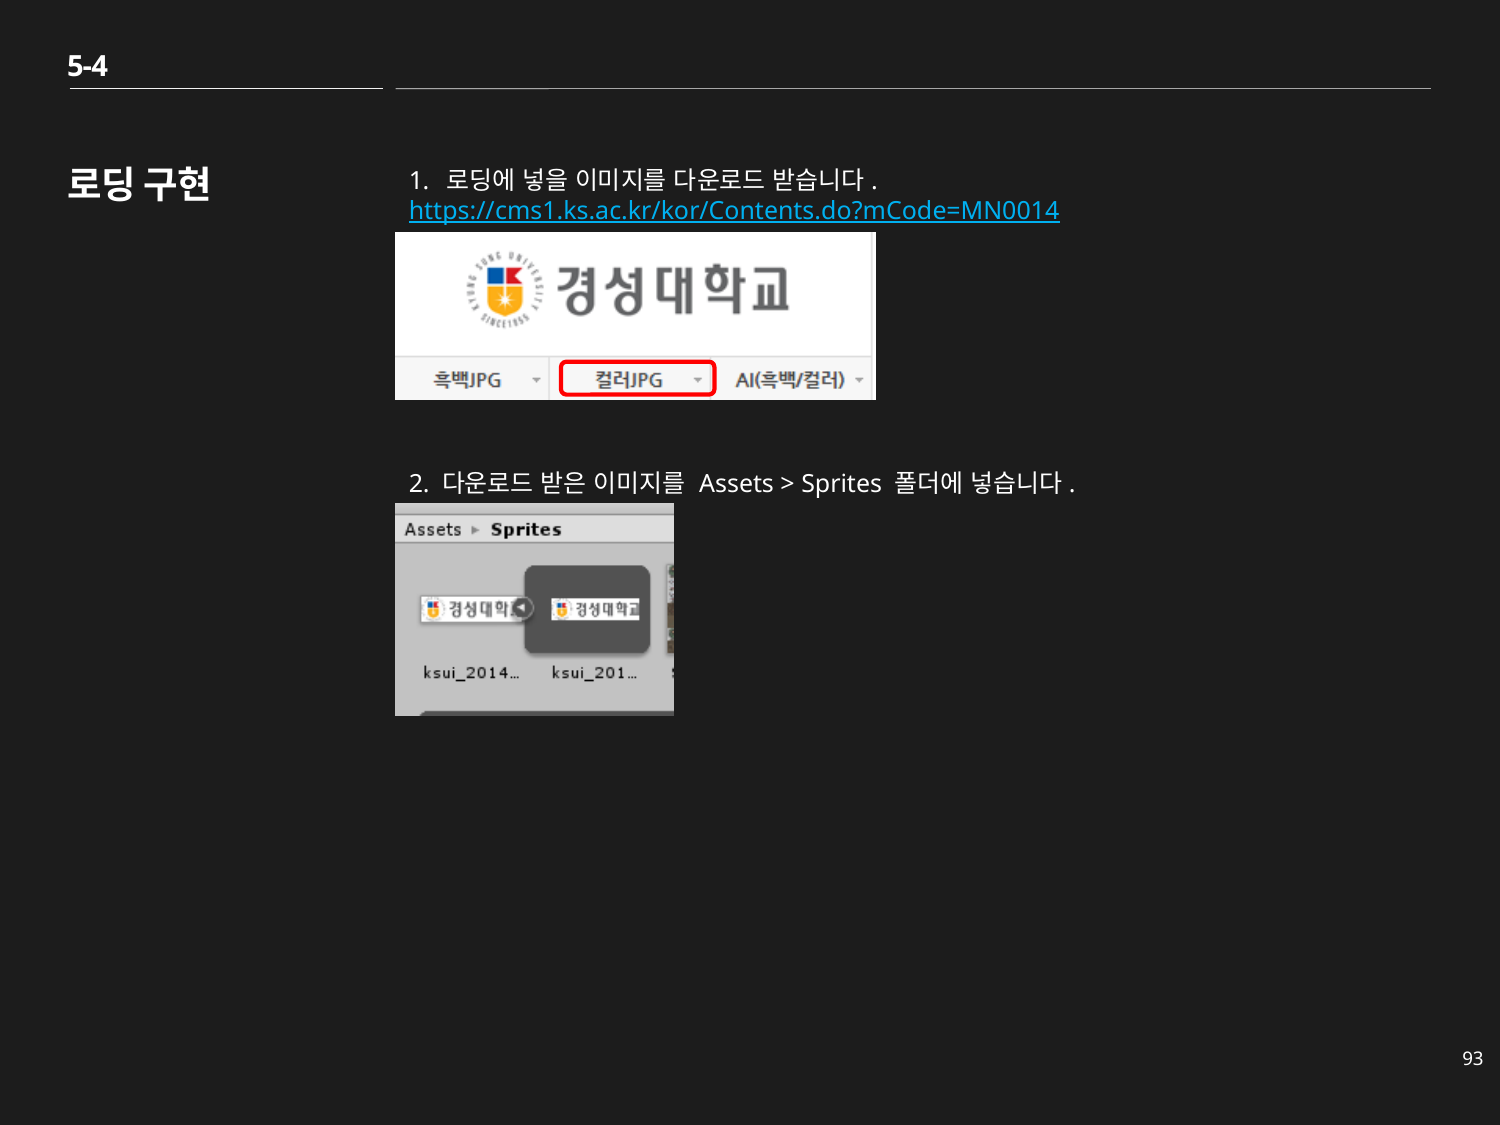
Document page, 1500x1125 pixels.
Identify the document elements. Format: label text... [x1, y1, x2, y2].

title 로딩 구현 [52, 153, 384, 395]
picture [395, 503, 674, 717]
text_box 로딩에 넣을 이미지를 다운로드 받습니다. https://cms1.ks.ac.kr/kor/Contents.do?mCode=MN0014 2. 다운로드 받은 이미지를 Assets > Sprites 폴더에 넣습니다. [393, 157, 1091, 566]
picture [395, 232, 876, 401]
text_box 5-4 [52, 39, 123, 90]
text_box 93 [1377, 1039, 1499, 1080]
